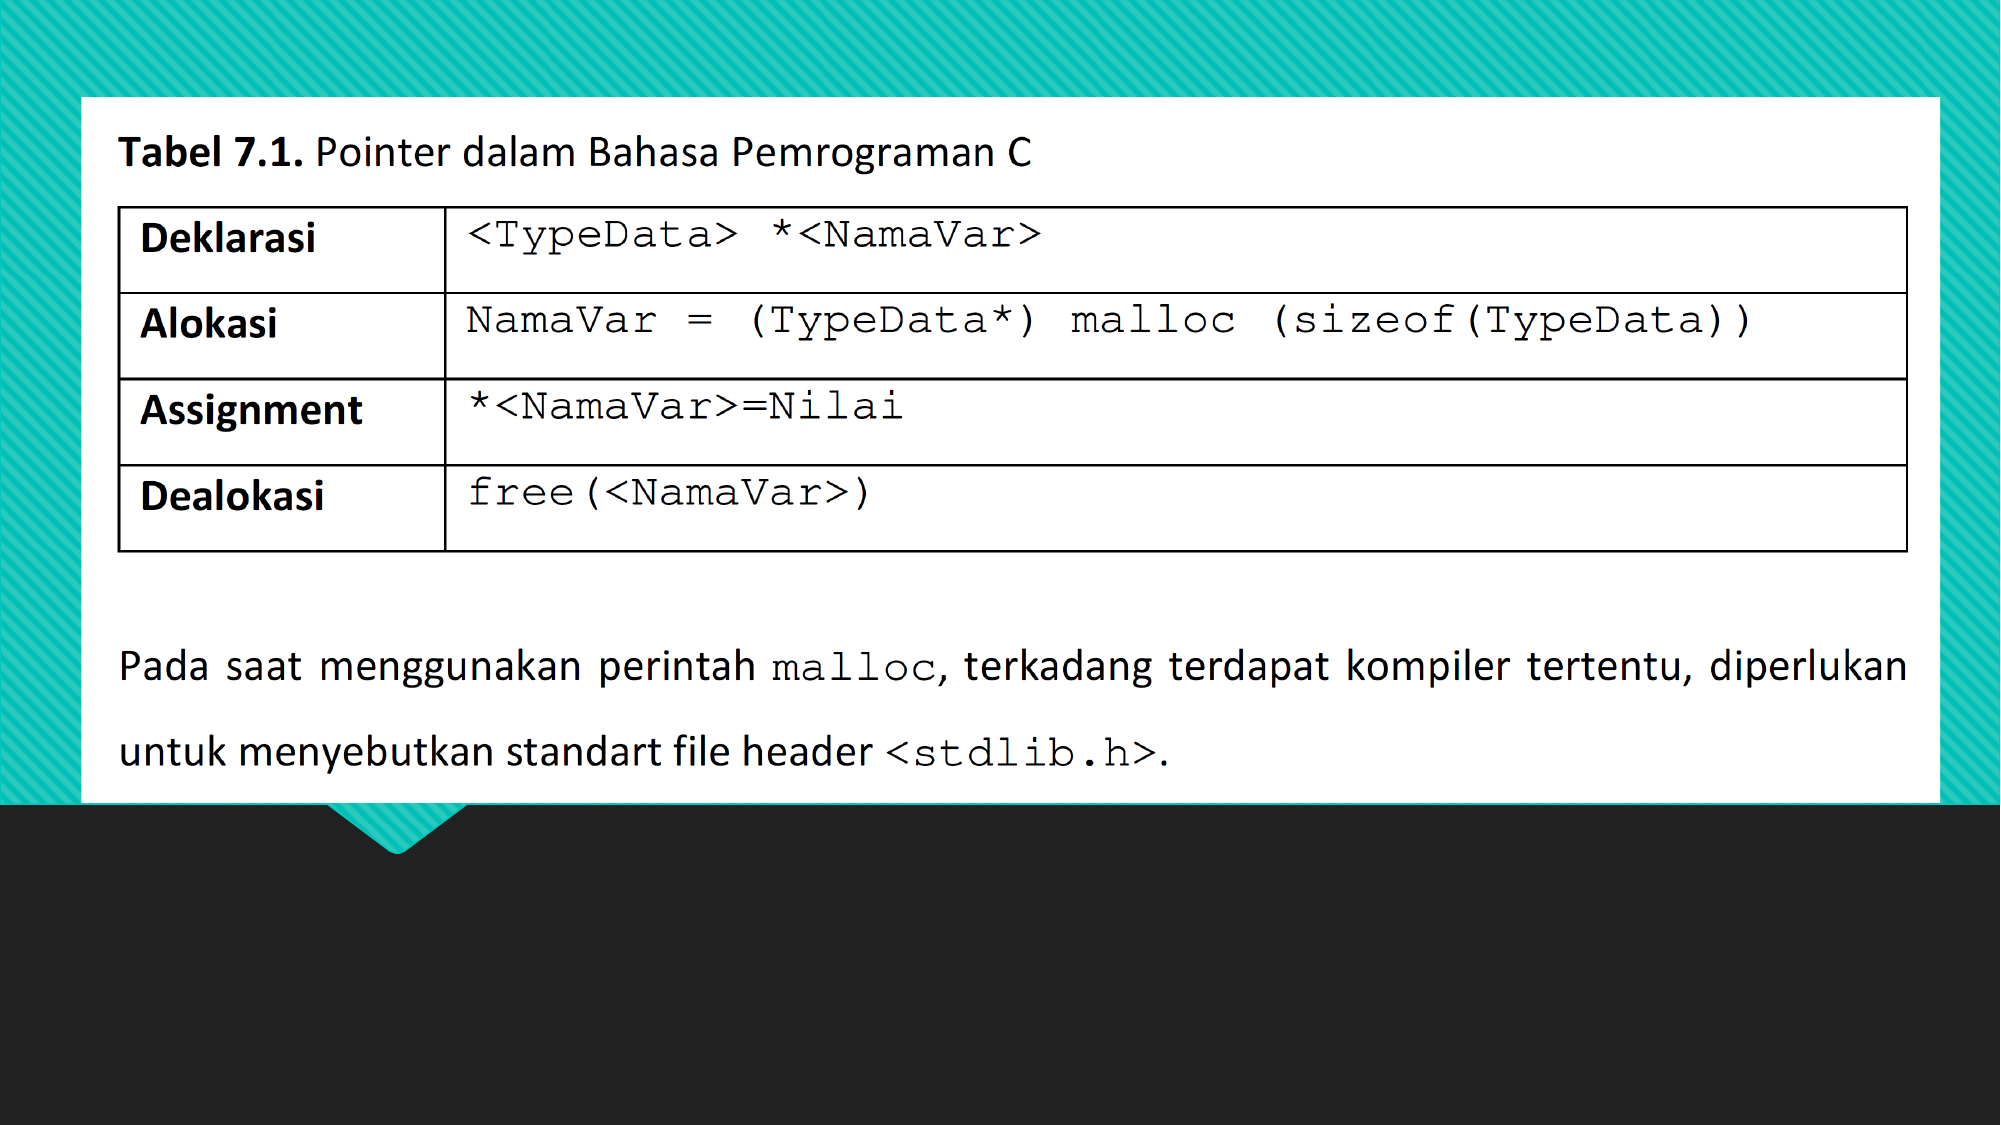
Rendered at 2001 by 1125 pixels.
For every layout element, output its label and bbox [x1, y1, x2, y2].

picture [81, 97, 1941, 804]
